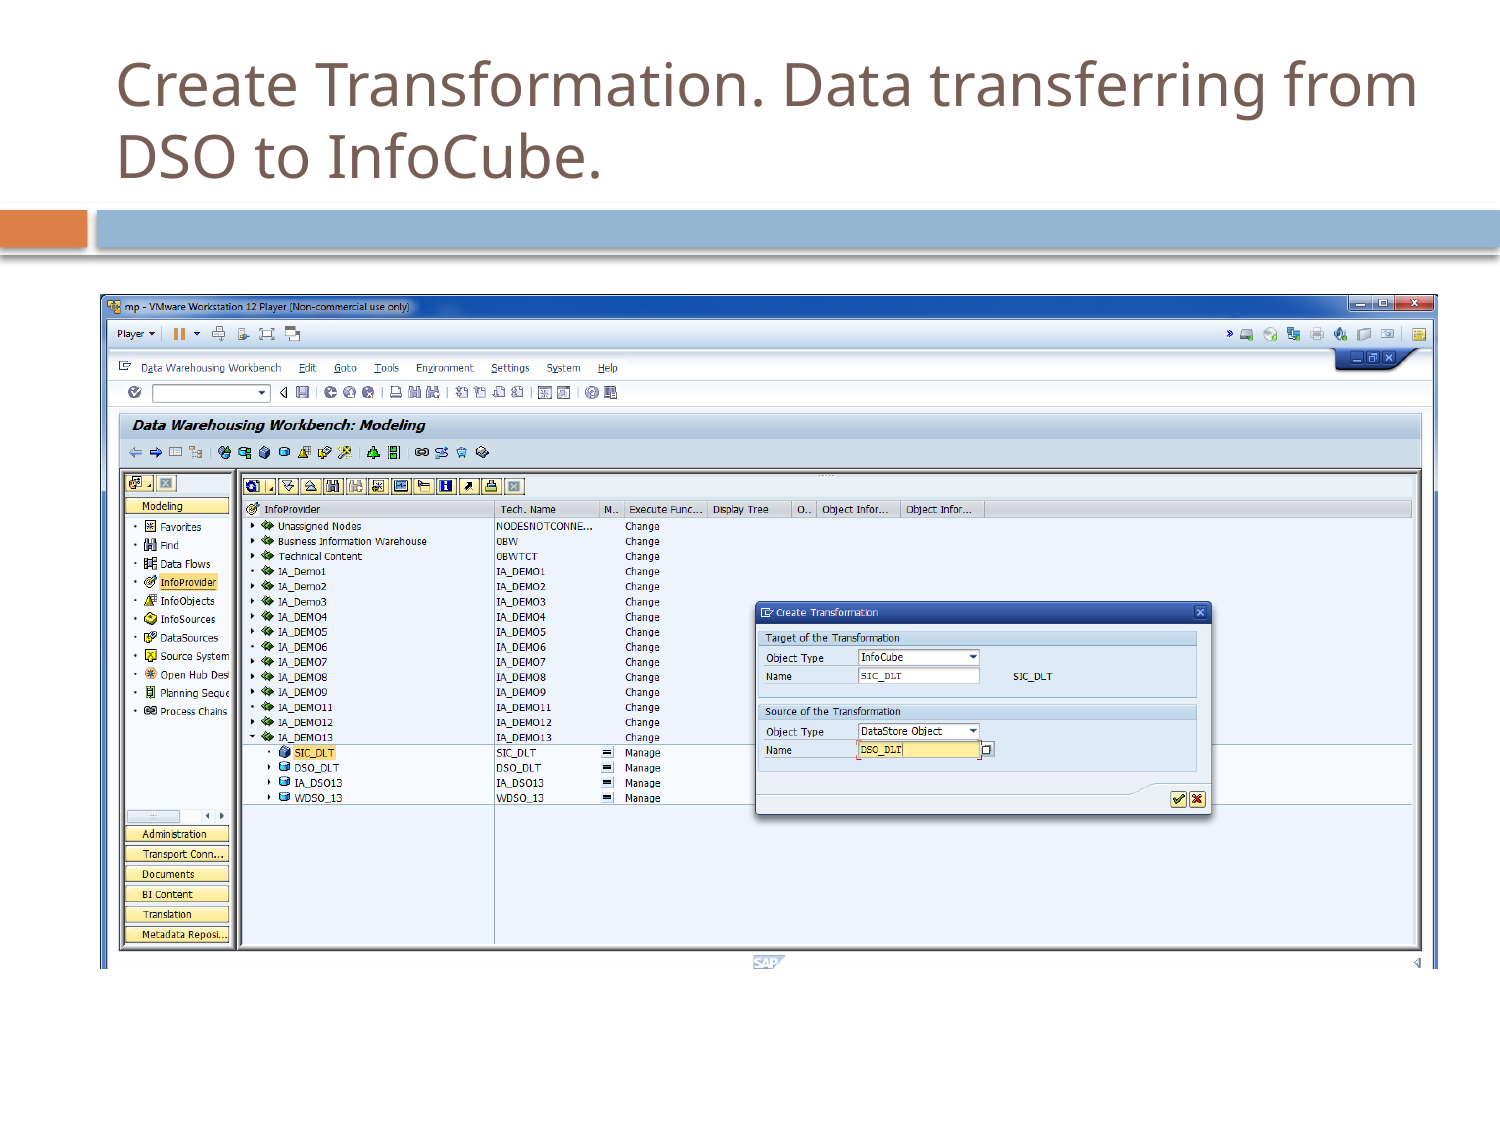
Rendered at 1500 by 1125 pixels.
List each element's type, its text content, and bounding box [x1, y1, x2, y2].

title Create Transformation. Data transferring from DSO to InfoCube. [100, 37, 1438, 200]
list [100, 294, 1439, 969]
